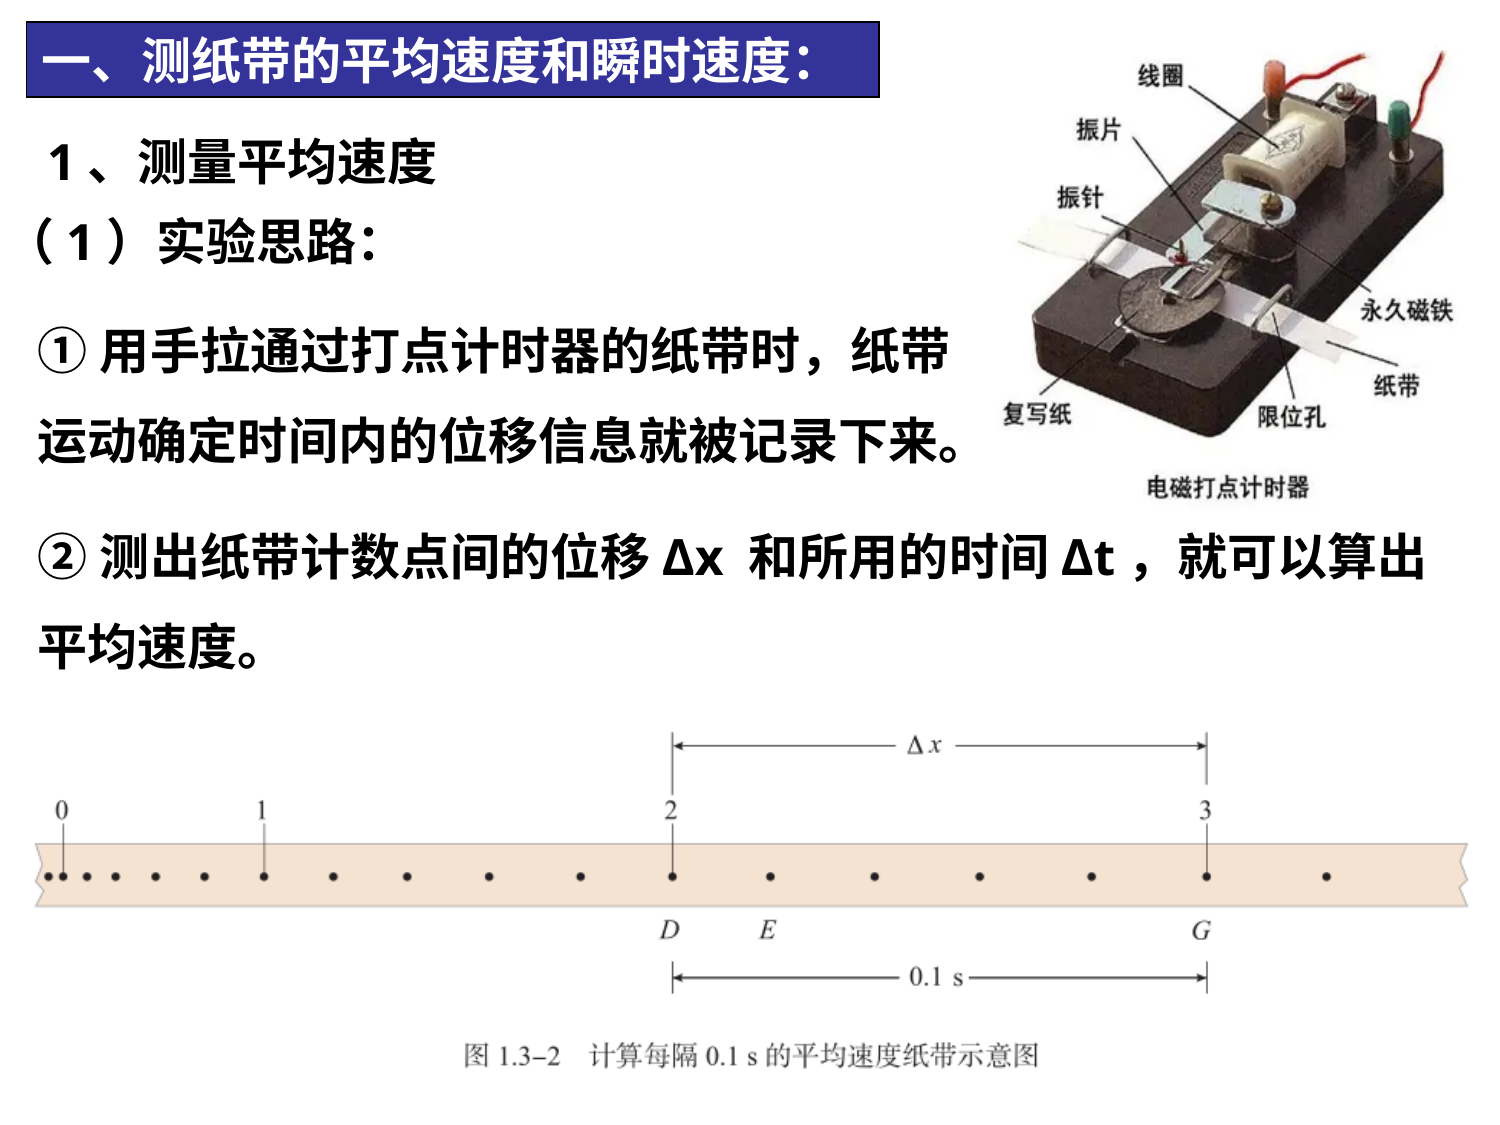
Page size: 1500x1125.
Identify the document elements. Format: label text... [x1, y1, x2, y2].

text_box 1、测量平均速度 [32, 122, 909, 198]
text_box ②测出纸带计数点间的位移Δx 和所用的时间Δt，就可以算出平均速度。 [23, 488, 1484, 699]
picture [22, 707, 1480, 1082]
text_box （1）实验思路： [0, 203, 440, 293]
text_box 一、测纸带的平均速度和瞬时速度： [26, 22, 879, 97]
text_box ①用手拉通过打点计时器的纸带时，纸带运动确定时间内的位移信息就被记录下来。 [23, 281, 985, 488]
picture [990, 2, 1463, 515]
